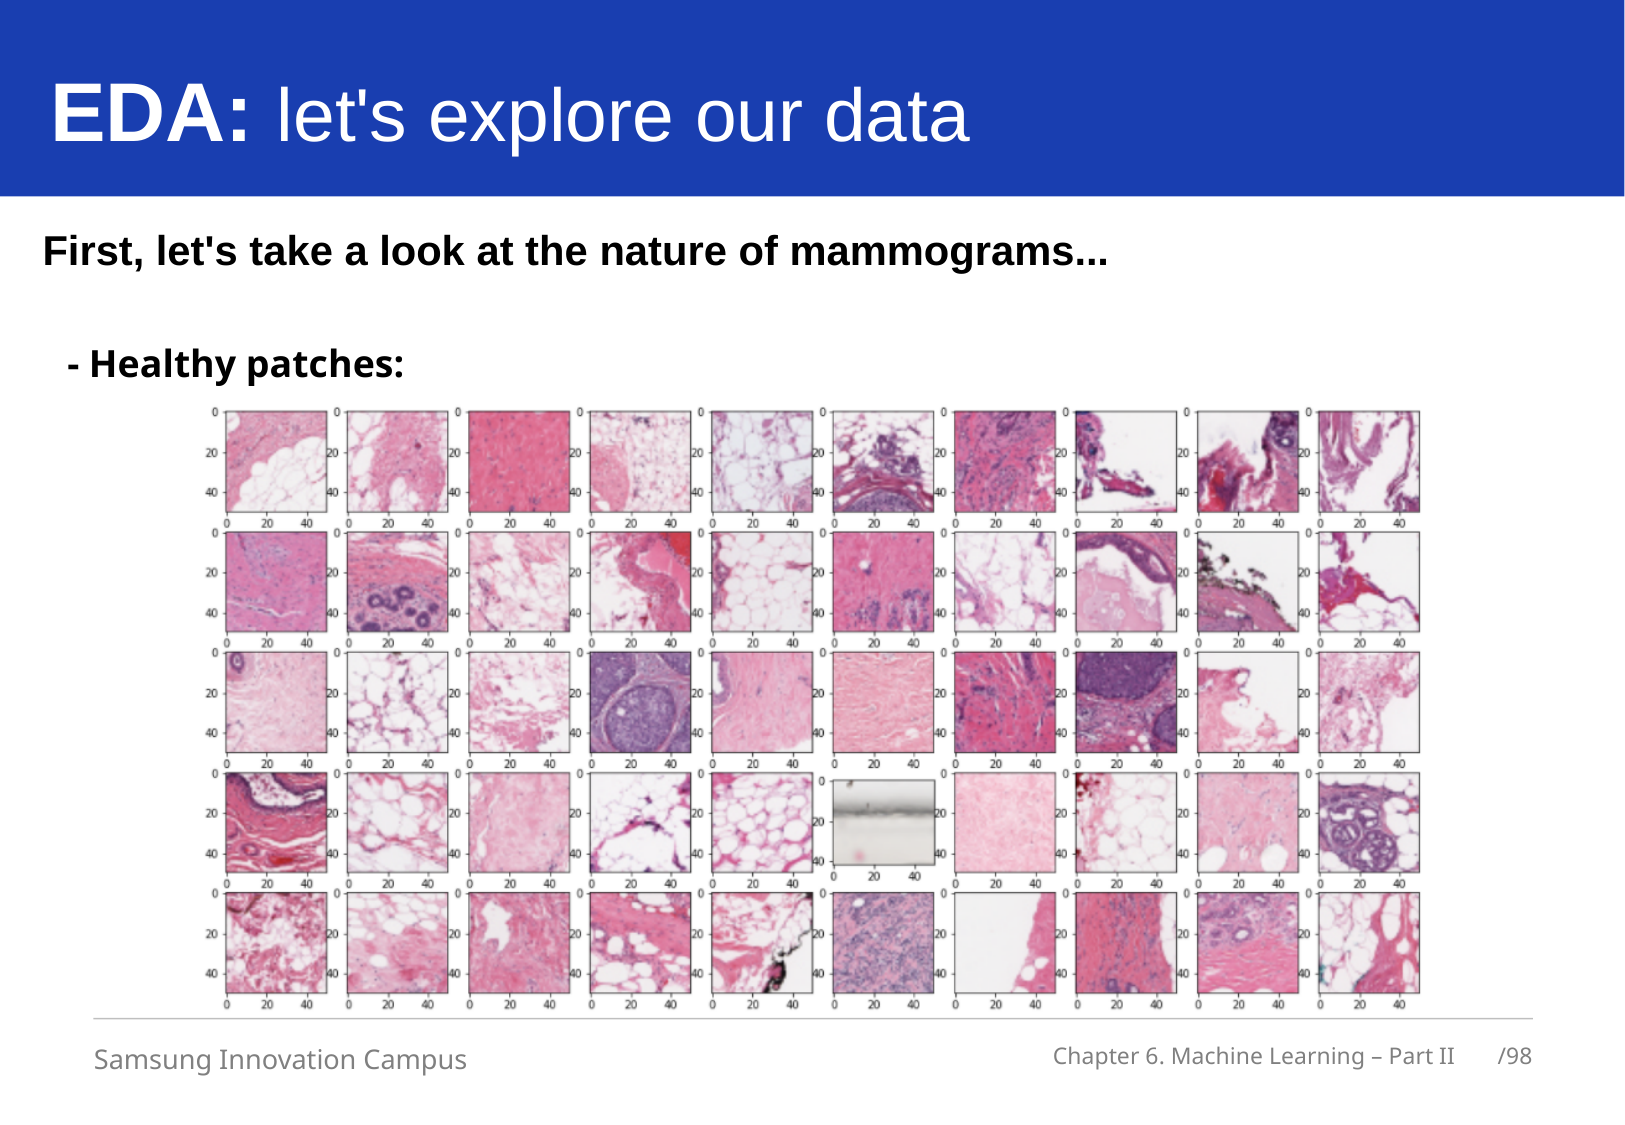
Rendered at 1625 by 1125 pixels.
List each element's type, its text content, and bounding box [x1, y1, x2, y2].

title EDA: let's explore our data [50, 20, 1513, 208]
picture [186, 398, 1445, 1017]
text_box First, let's take a look at the nature of mammograms... [27, 216, 1281, 282]
text_box - Healthy patches: [52, 332, 525, 438]
